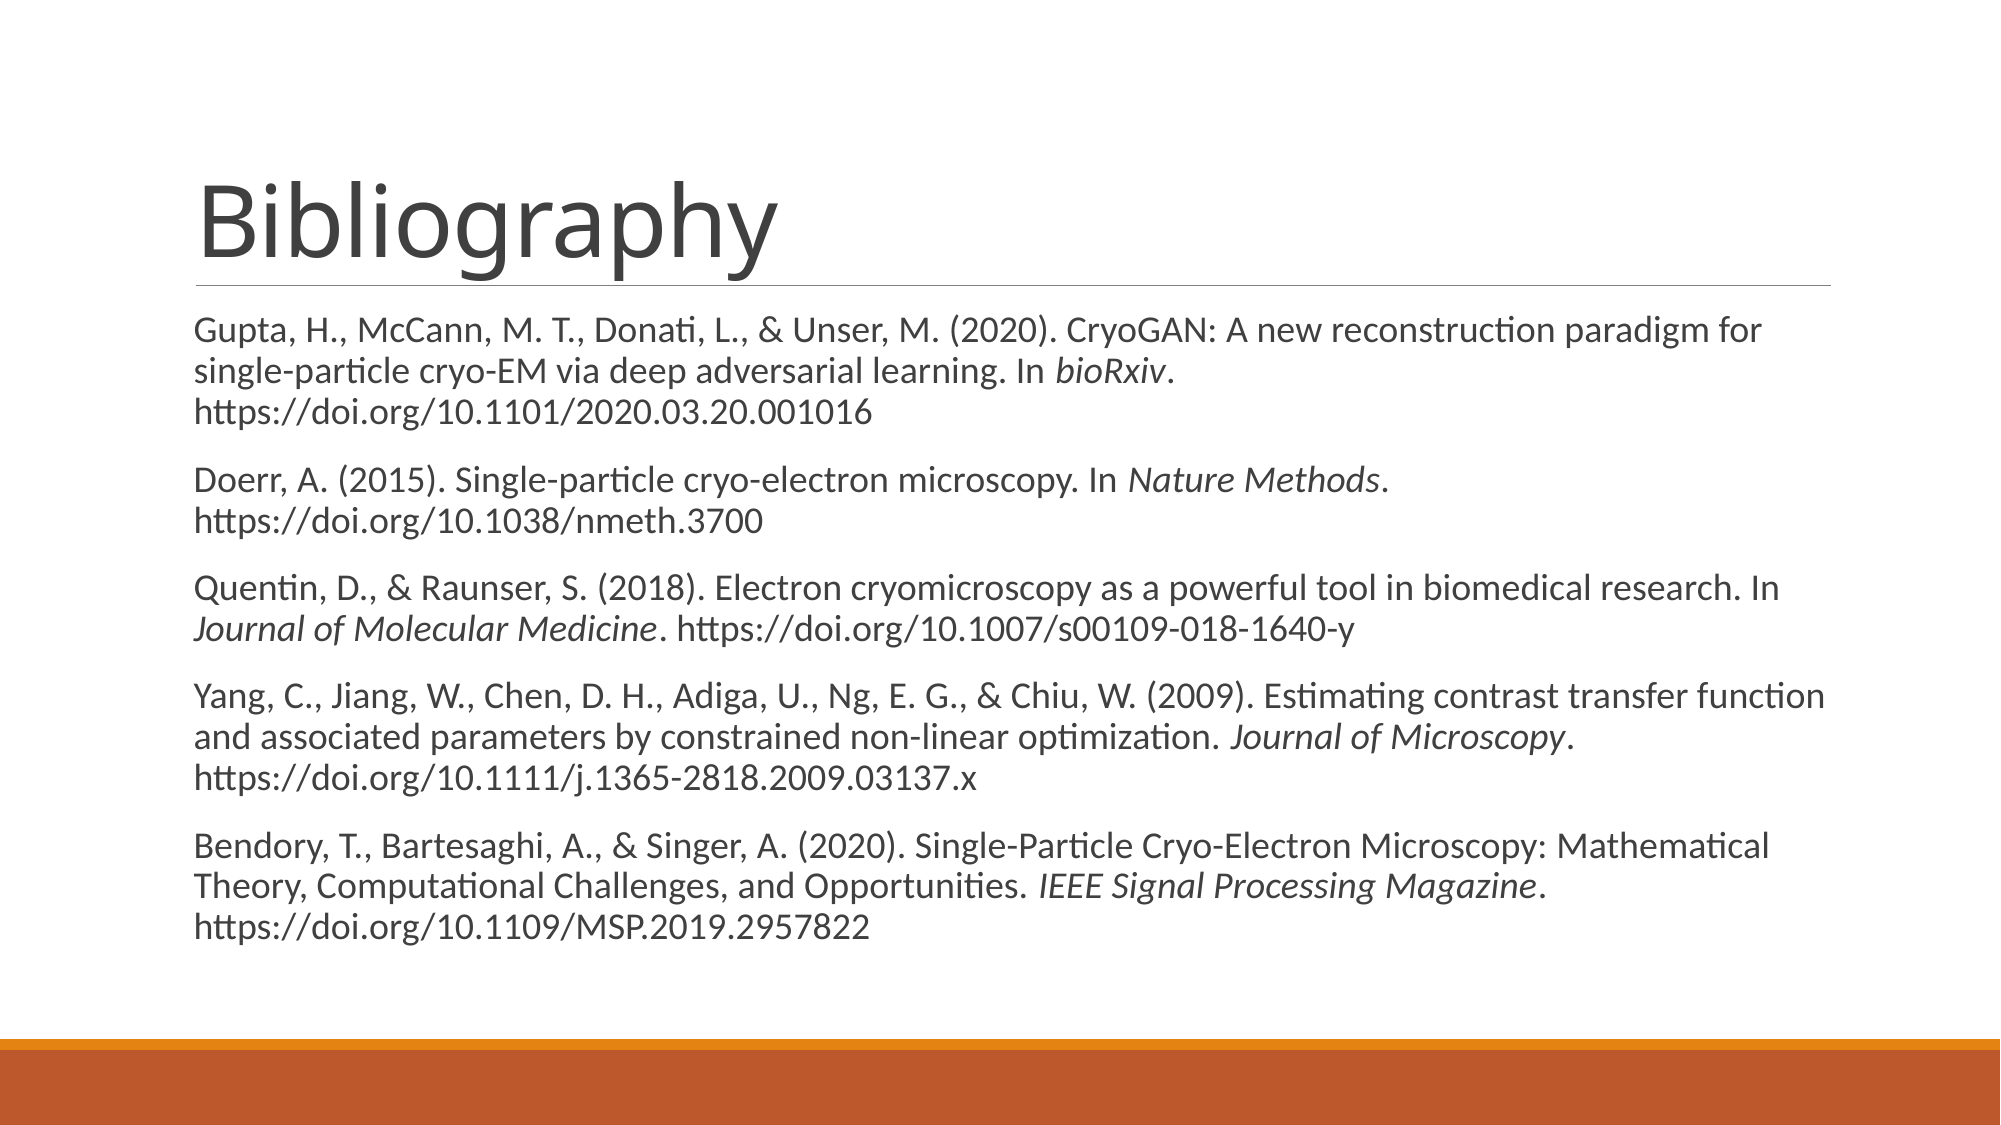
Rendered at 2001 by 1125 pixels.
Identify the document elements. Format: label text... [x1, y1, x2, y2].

list Gupta, H., McCann, M. T., Donati, L., & Unser, M. (2020). CryoGAN: A new reconstruction paradigm for single-particle cryo-EM via deep adversarial learning. In bioRxiv. https://doi.org/10.1101/2020.03.20.001016 Doerr, A. (2015). Single-particle cryo-electron microscopy. In Nature Methods. https://doi.org/10.1038/nmeth.3700 Quentin, D., & Raunser, S. (2018). Electron cryomicroscopy as a powerful tool in biomedical research. In Journal of Molecular Medicine. https://doi.org/10.1007/s00109-018-1640-y Yang, C., Jiang, W., Chen, D. H., Adiga, U., Ng, E. G., & Chiu, W. (2009). Estimating contrast transfer function and associated parameters by constrained non-linear optimization. Journal of Microscopy. https://doi.org/10.1111/j.1365-2818.2009.03137.x Bendory, T., Bartesaghi, A., & Singer, A. (2020). Single-Particle Cryo-Electron Microscopy: Mathematical Theory, Computational Challenges, and Opportunities. IEEE Signal Processing Magazine. https://doi.org/10.1109/MSP.2019.2957822 [180, 302, 1830, 963]
title Bibliography [180, 47, 1830, 285]
